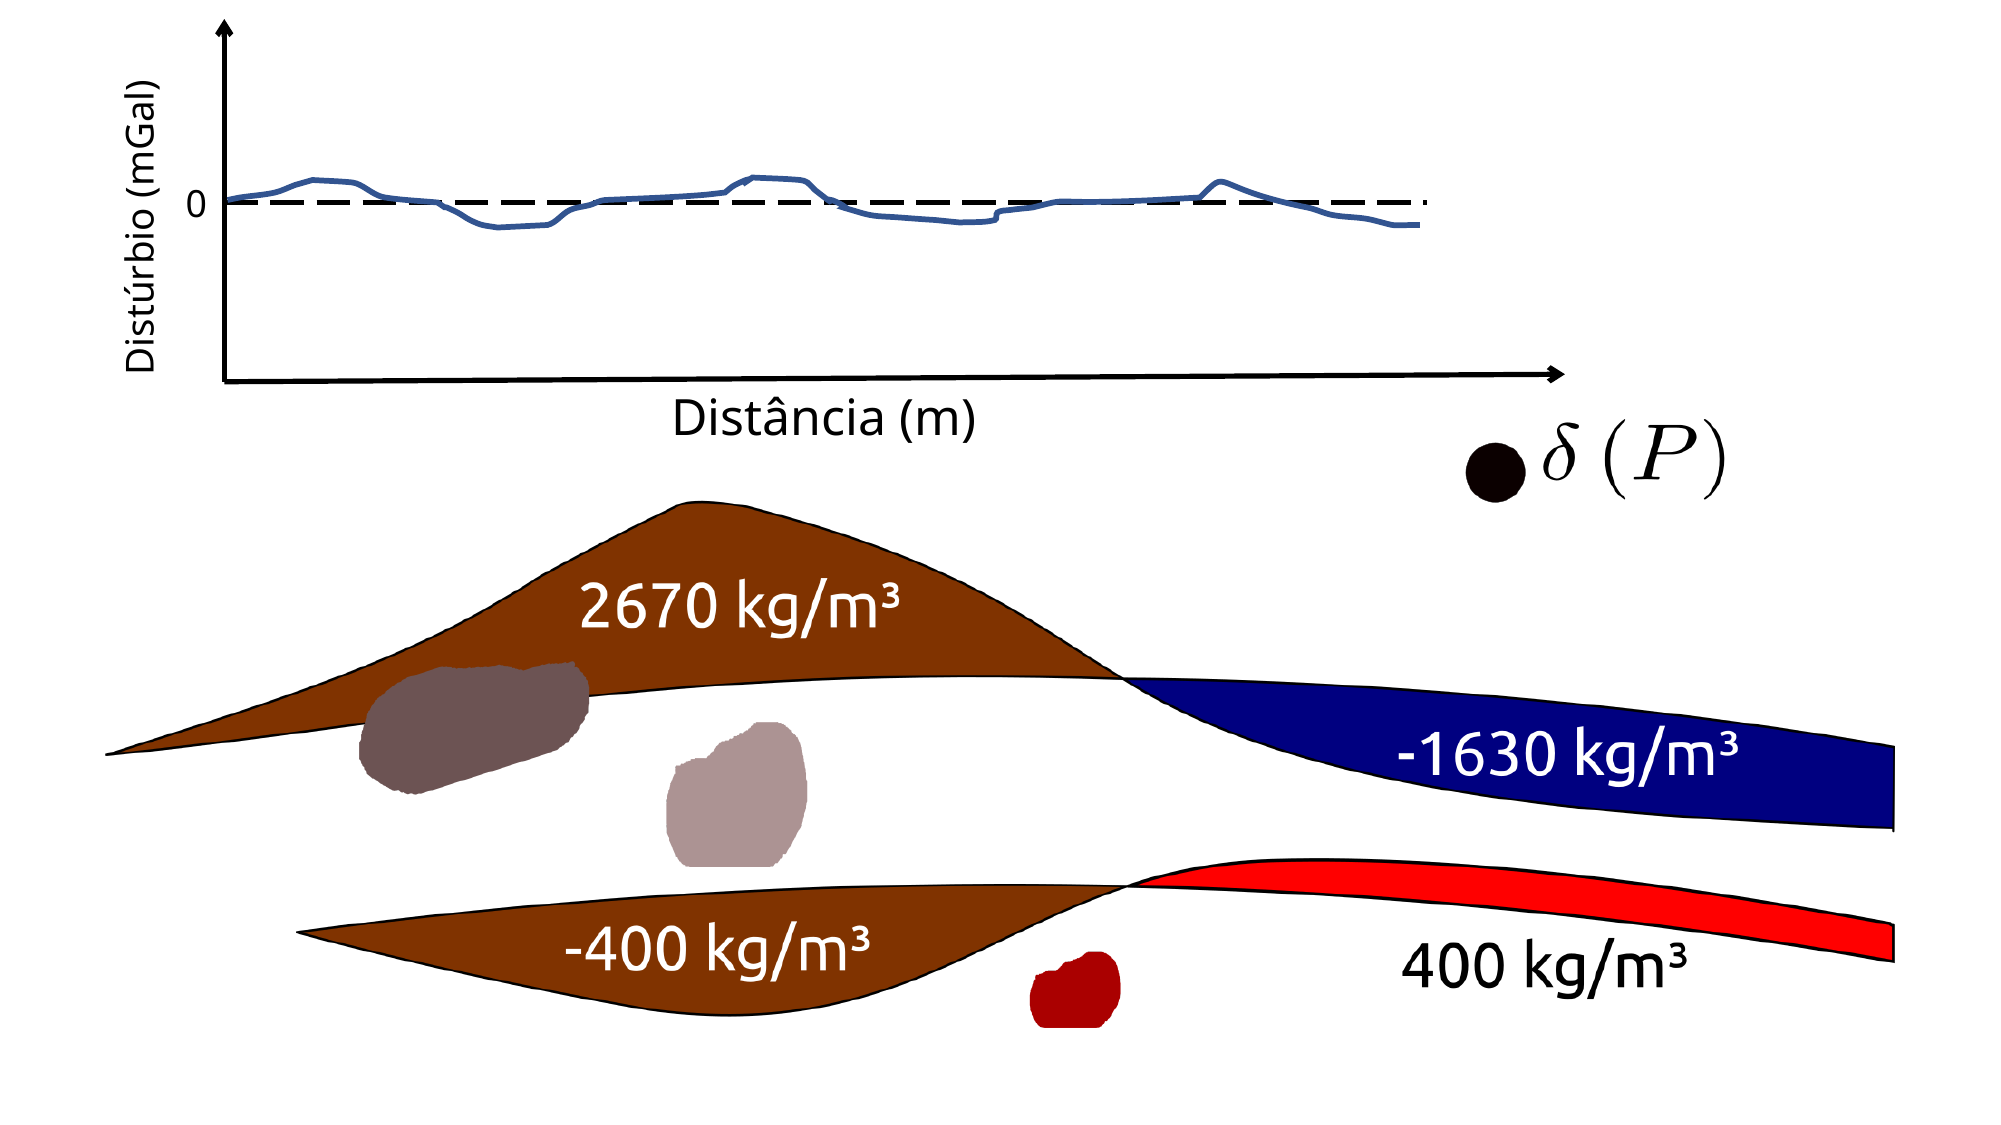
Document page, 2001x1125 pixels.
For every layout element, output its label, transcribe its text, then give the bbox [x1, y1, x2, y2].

text_box Distúrbio (mGal) [105, 59, 212, 396]
picture [105, 419, 1895, 1028]
text_box 0 [165, 177, 224, 263]
text_box [369, 203, 1420, 229]
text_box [224, 374, 1565, 382]
text_box Distância (m) [654, 384, 993, 419]
text_box [228, 178, 439, 202]
text_box [1050, 180, 1288, 202]
text_box [594, 176, 839, 202]
